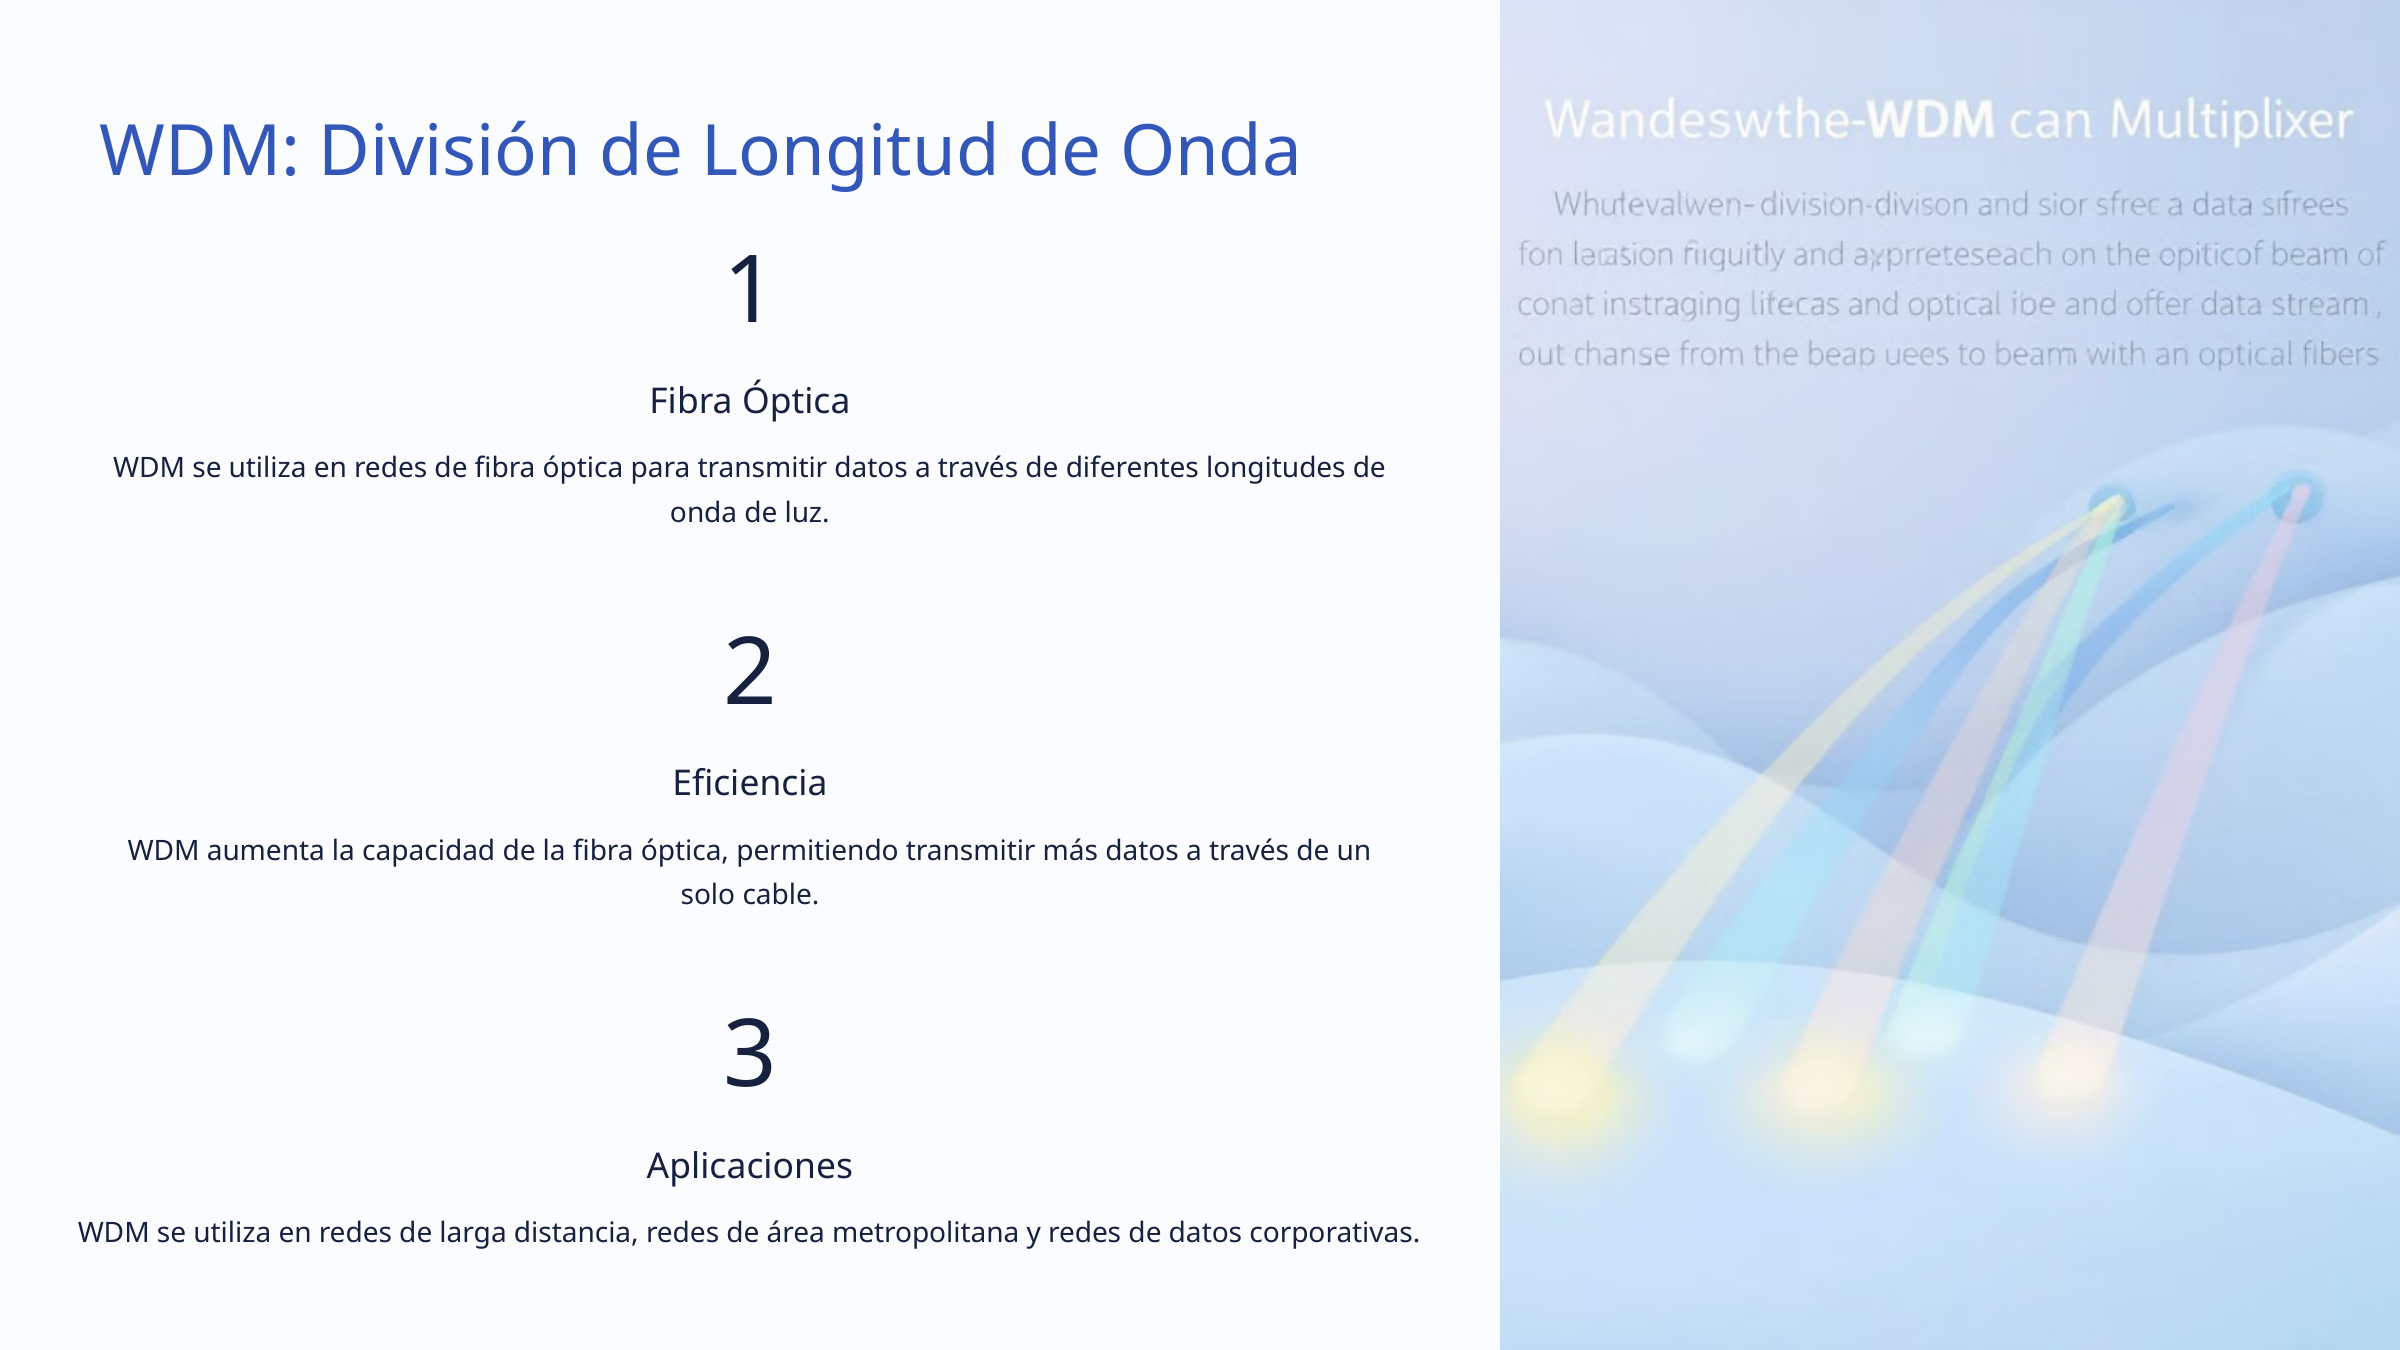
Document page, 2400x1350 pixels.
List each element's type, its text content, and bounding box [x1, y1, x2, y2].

text_box 3 [99, 1011, 1401, 1106]
text_box 2 [99, 629, 1401, 724]
text_box WDM se utiliza en redes de fibra óptica para transmitir datos a través de diferentes longitudes de onda de luz. [99, 438, 1401, 530]
text_box Eficiencia [571, 759, 929, 804]
text_box WDM: División de Longitud de Onda [99, 101, 1308, 191]
text_box 1 [99, 247, 1401, 342]
text_box Aplicaciones [571, 1141, 929, 1187]
text_box Fibra Óptica [571, 376, 929, 422]
text_box WDM aumenta la capacidad de la fibra óptica, permitiendo transmitir más datos a través de un solo cable. [99, 820, 1401, 913]
picture [1499, 0, 2400, 1350]
text_box WDM se utiliza en redes de larga distancia, redes de área metropolitana y redes de datos corporativas. [99, 1203, 1401, 1249]
